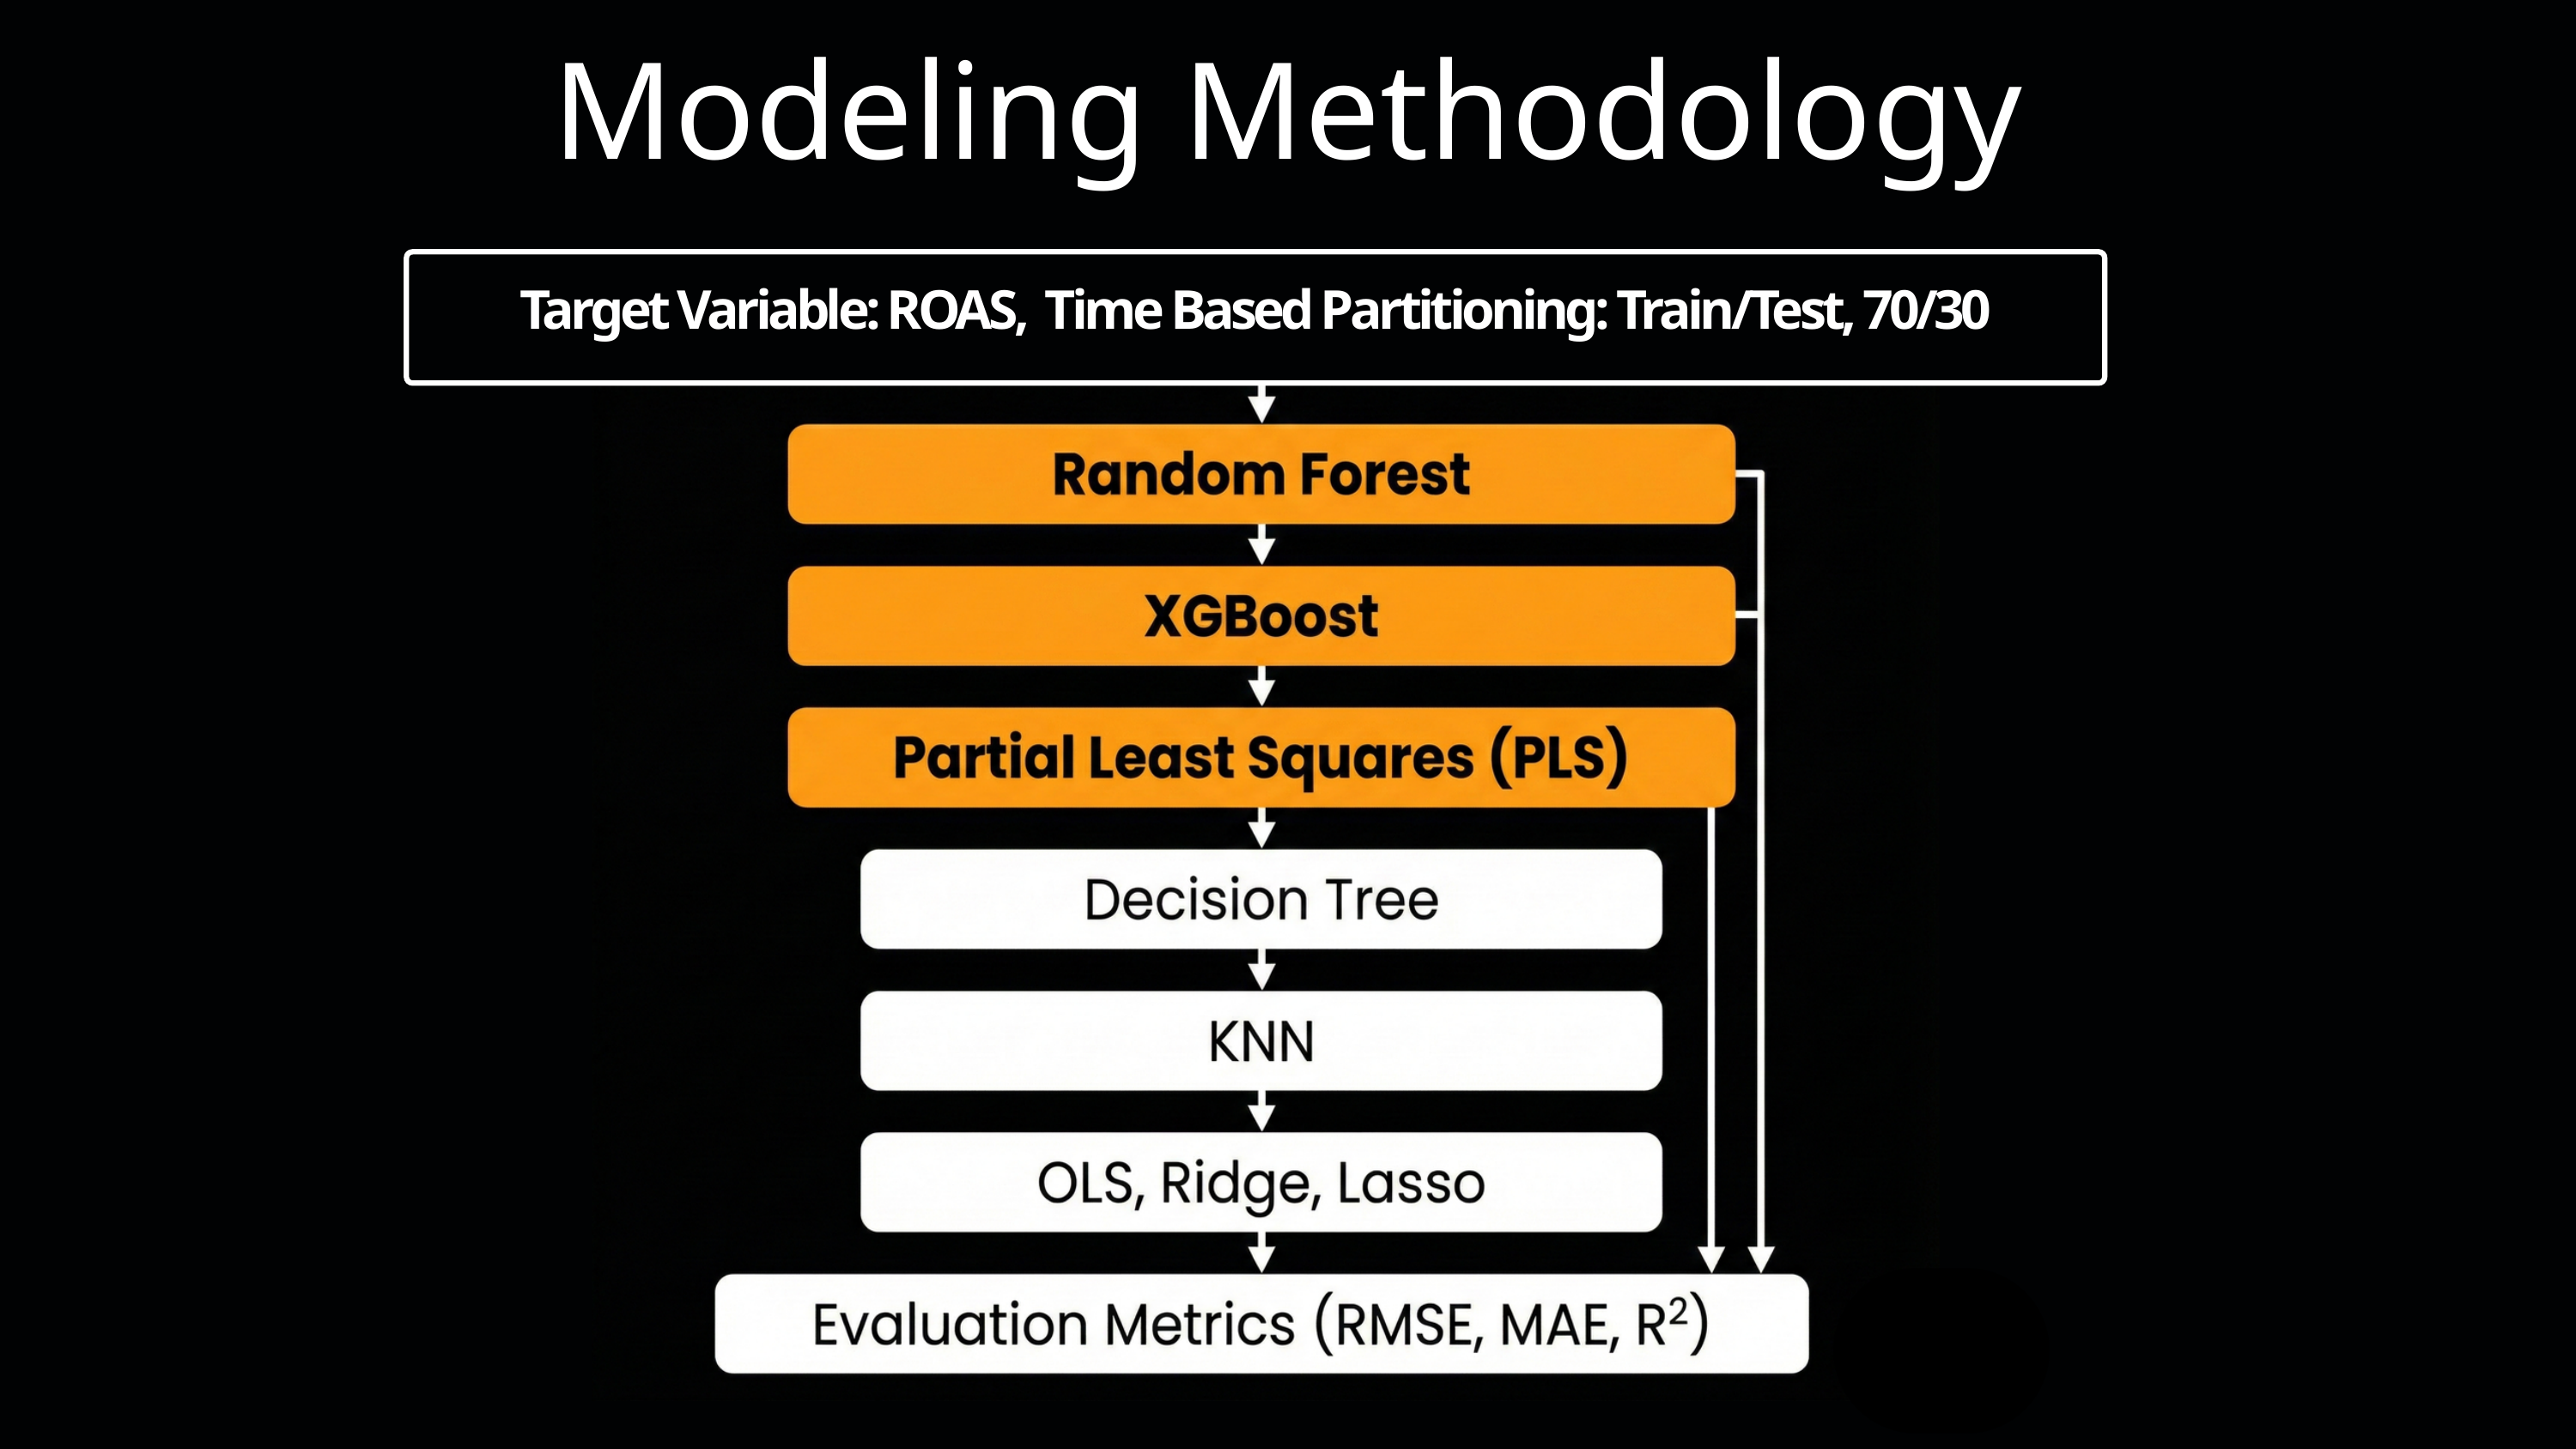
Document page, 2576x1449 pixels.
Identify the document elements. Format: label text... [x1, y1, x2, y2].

text_box Modeling Methodology [0, 76, 2576, 186]
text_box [592, 392, 2050, 1434]
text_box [406, 252, 2105, 384]
